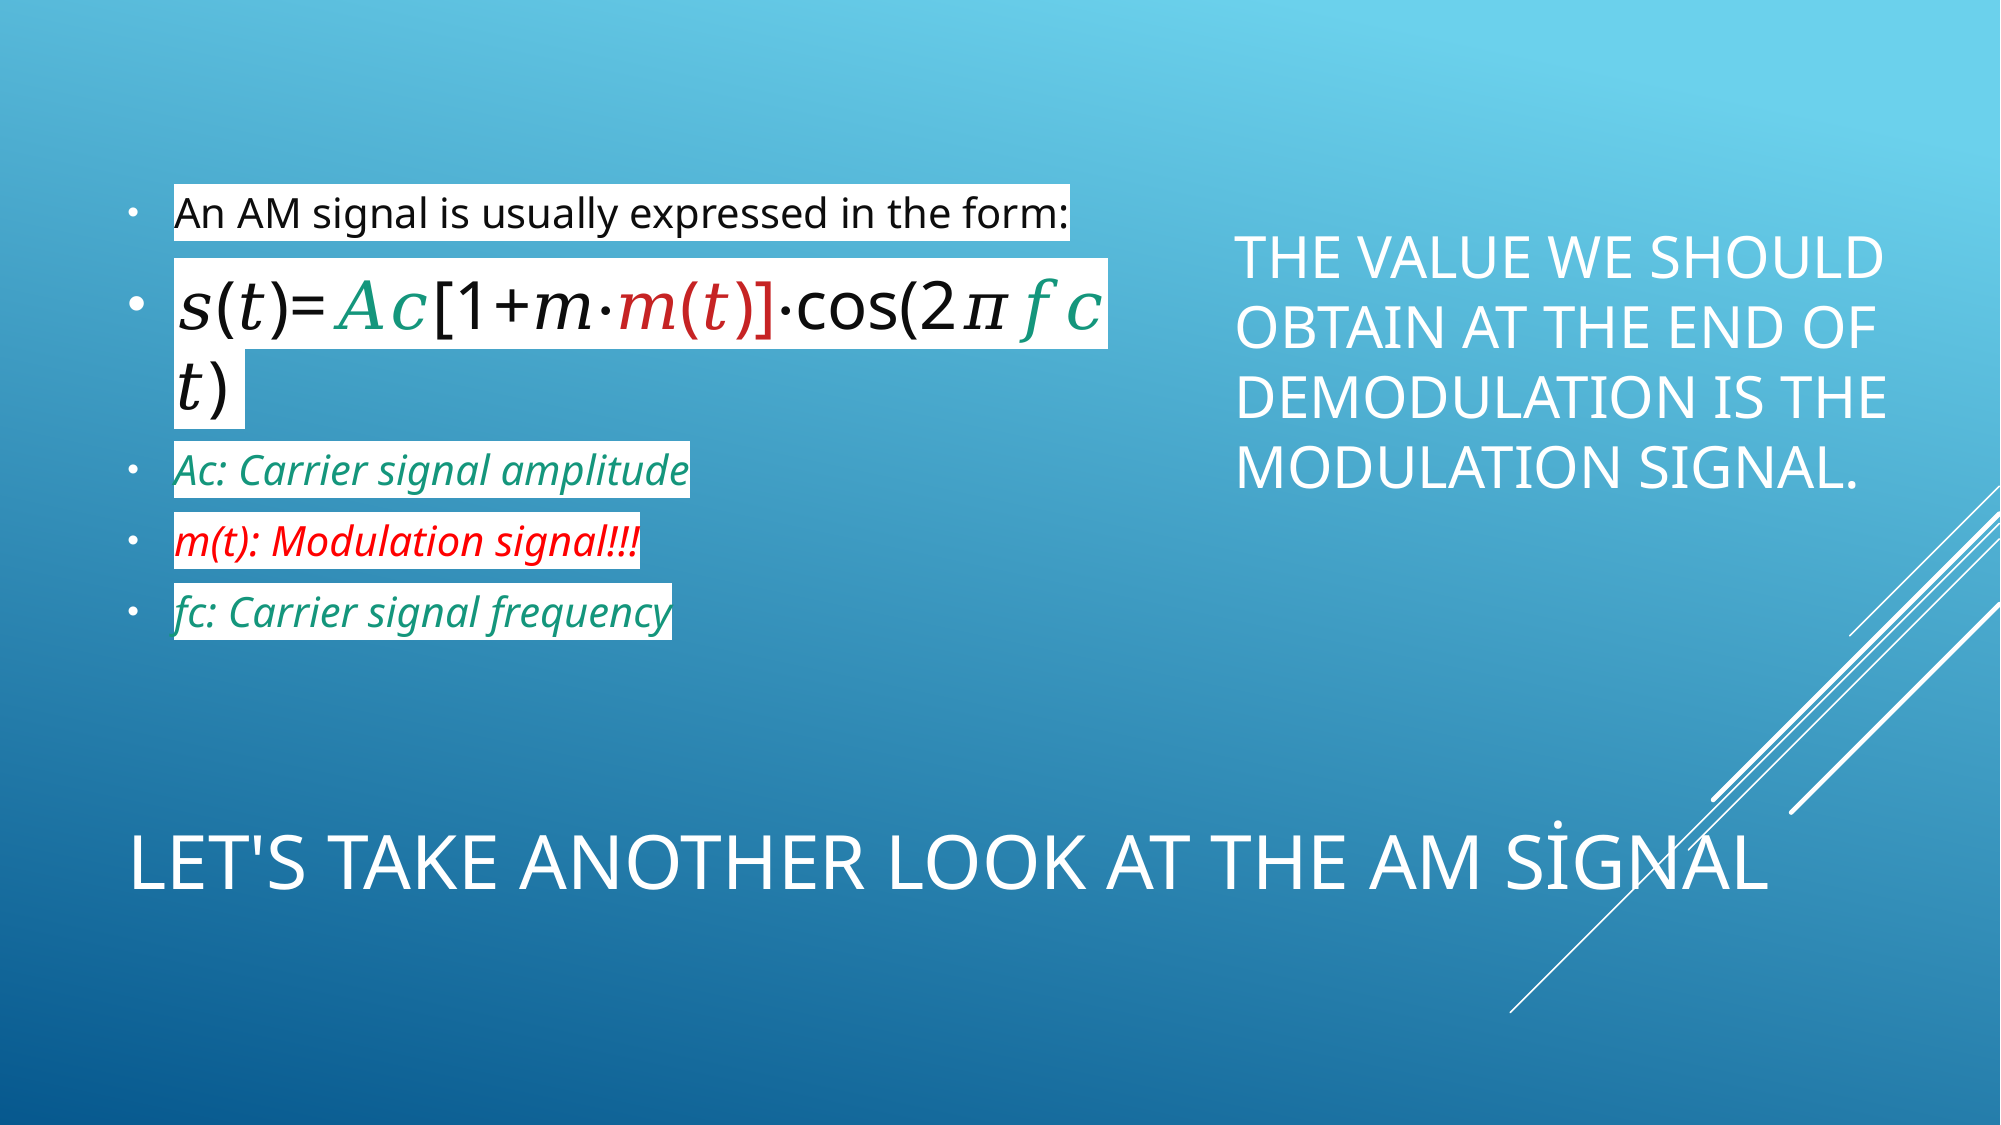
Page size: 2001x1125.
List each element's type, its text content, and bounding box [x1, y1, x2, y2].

list An AM signal is usually expressed in the form: 𝑠(𝑡)=𝐴𝑐[1+𝑚⋅𝑚(𝑡)]⋅cos(2𝜋𝑓𝑐𝑡) Ac​: Carrier signal amplitude m(t): Modulation signal!!! fc​: Carrier signal frequency [112, 117, 1155, 706]
title Let's take another look at the am signal [112, 736, 1898, 984]
text_box THE VALUE WE SHOULD OBTAIN AT THE END OF DEMODULATION IS THE MODULATION SIGNAL. [1219, 213, 1908, 508]
